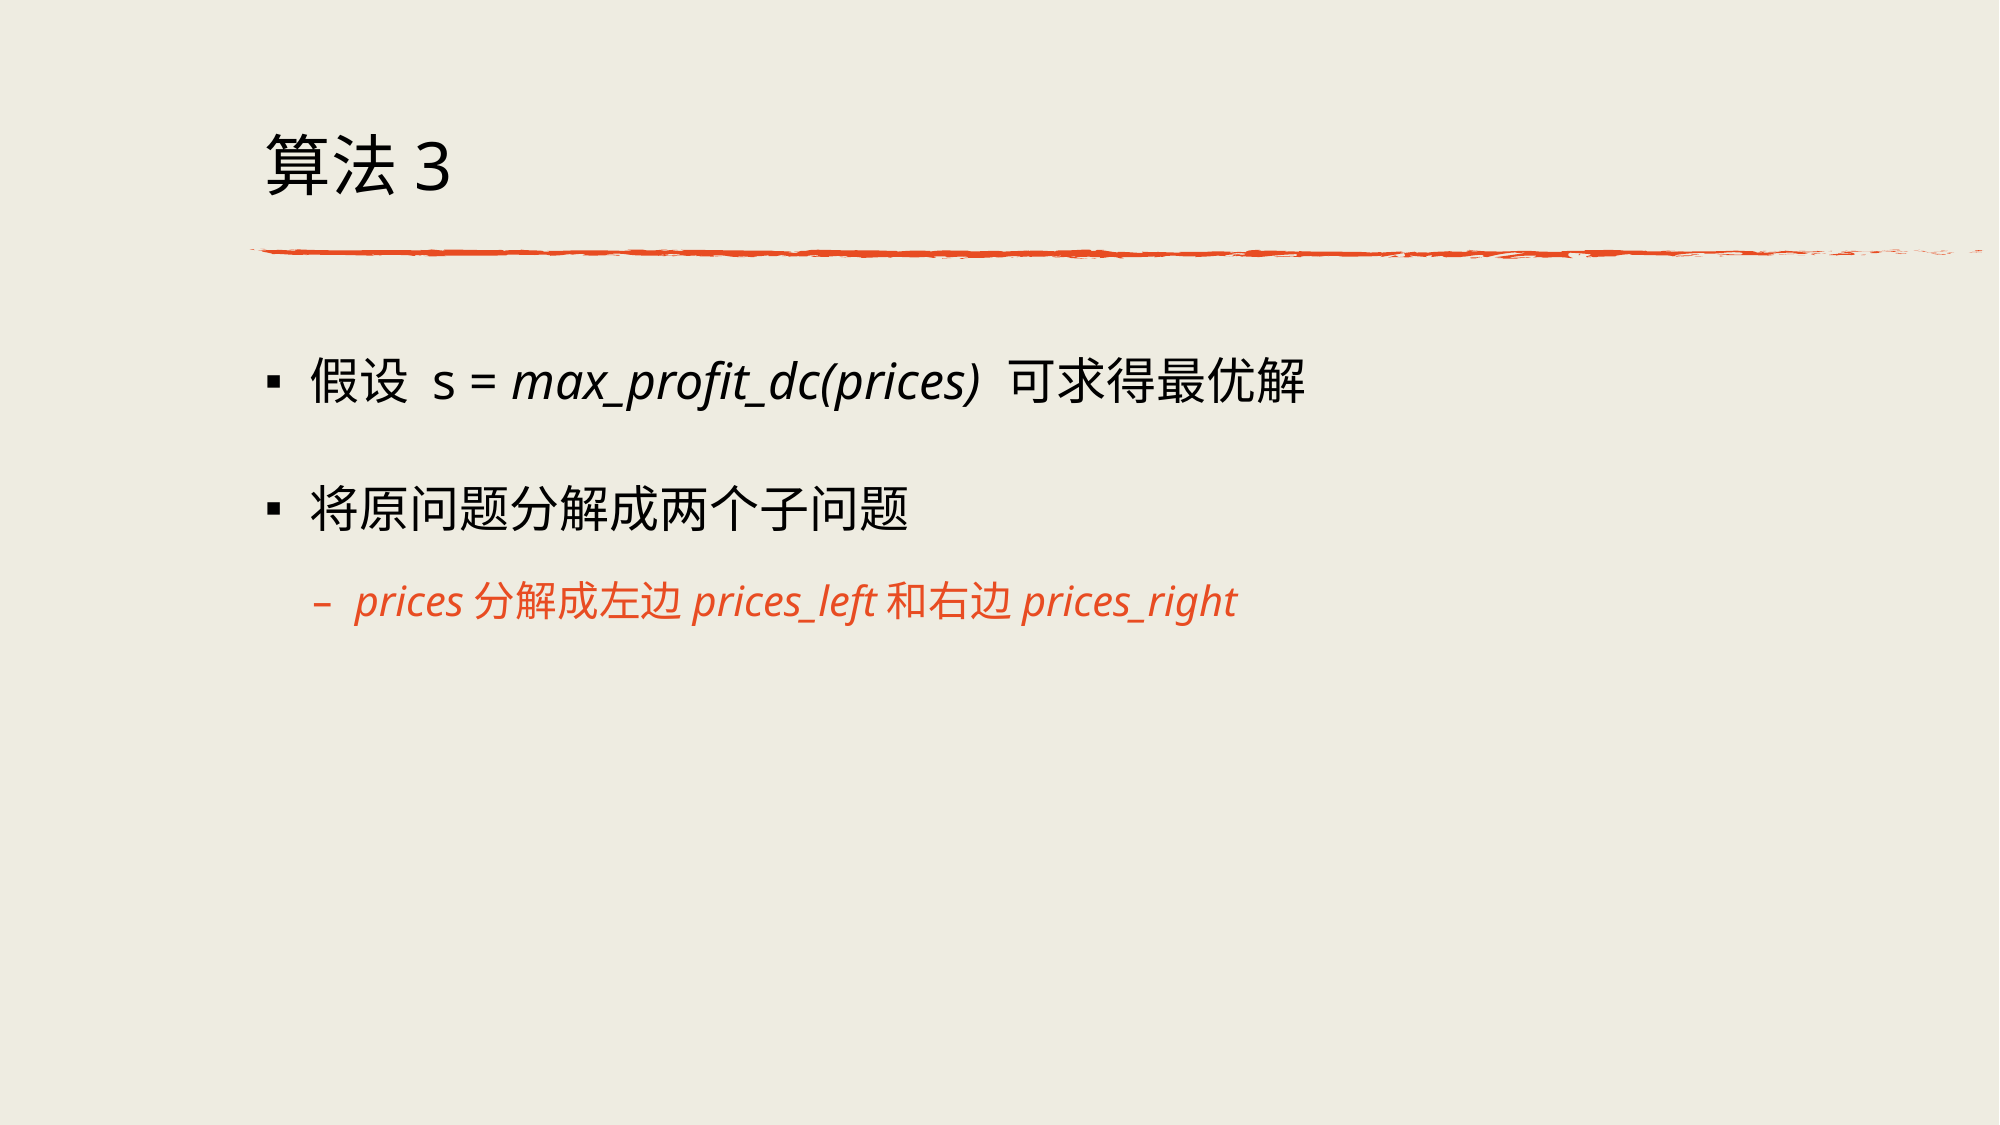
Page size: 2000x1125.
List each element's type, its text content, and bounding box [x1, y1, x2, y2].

list 假设 s = max_profit_dc(prices) 可求得最优解 将原问题分解成两个子问题 prices分解成左边prices_left和右边prices_right [249, 312, 1750, 1013]
title 算法3 [249, 45, 1750, 213]
